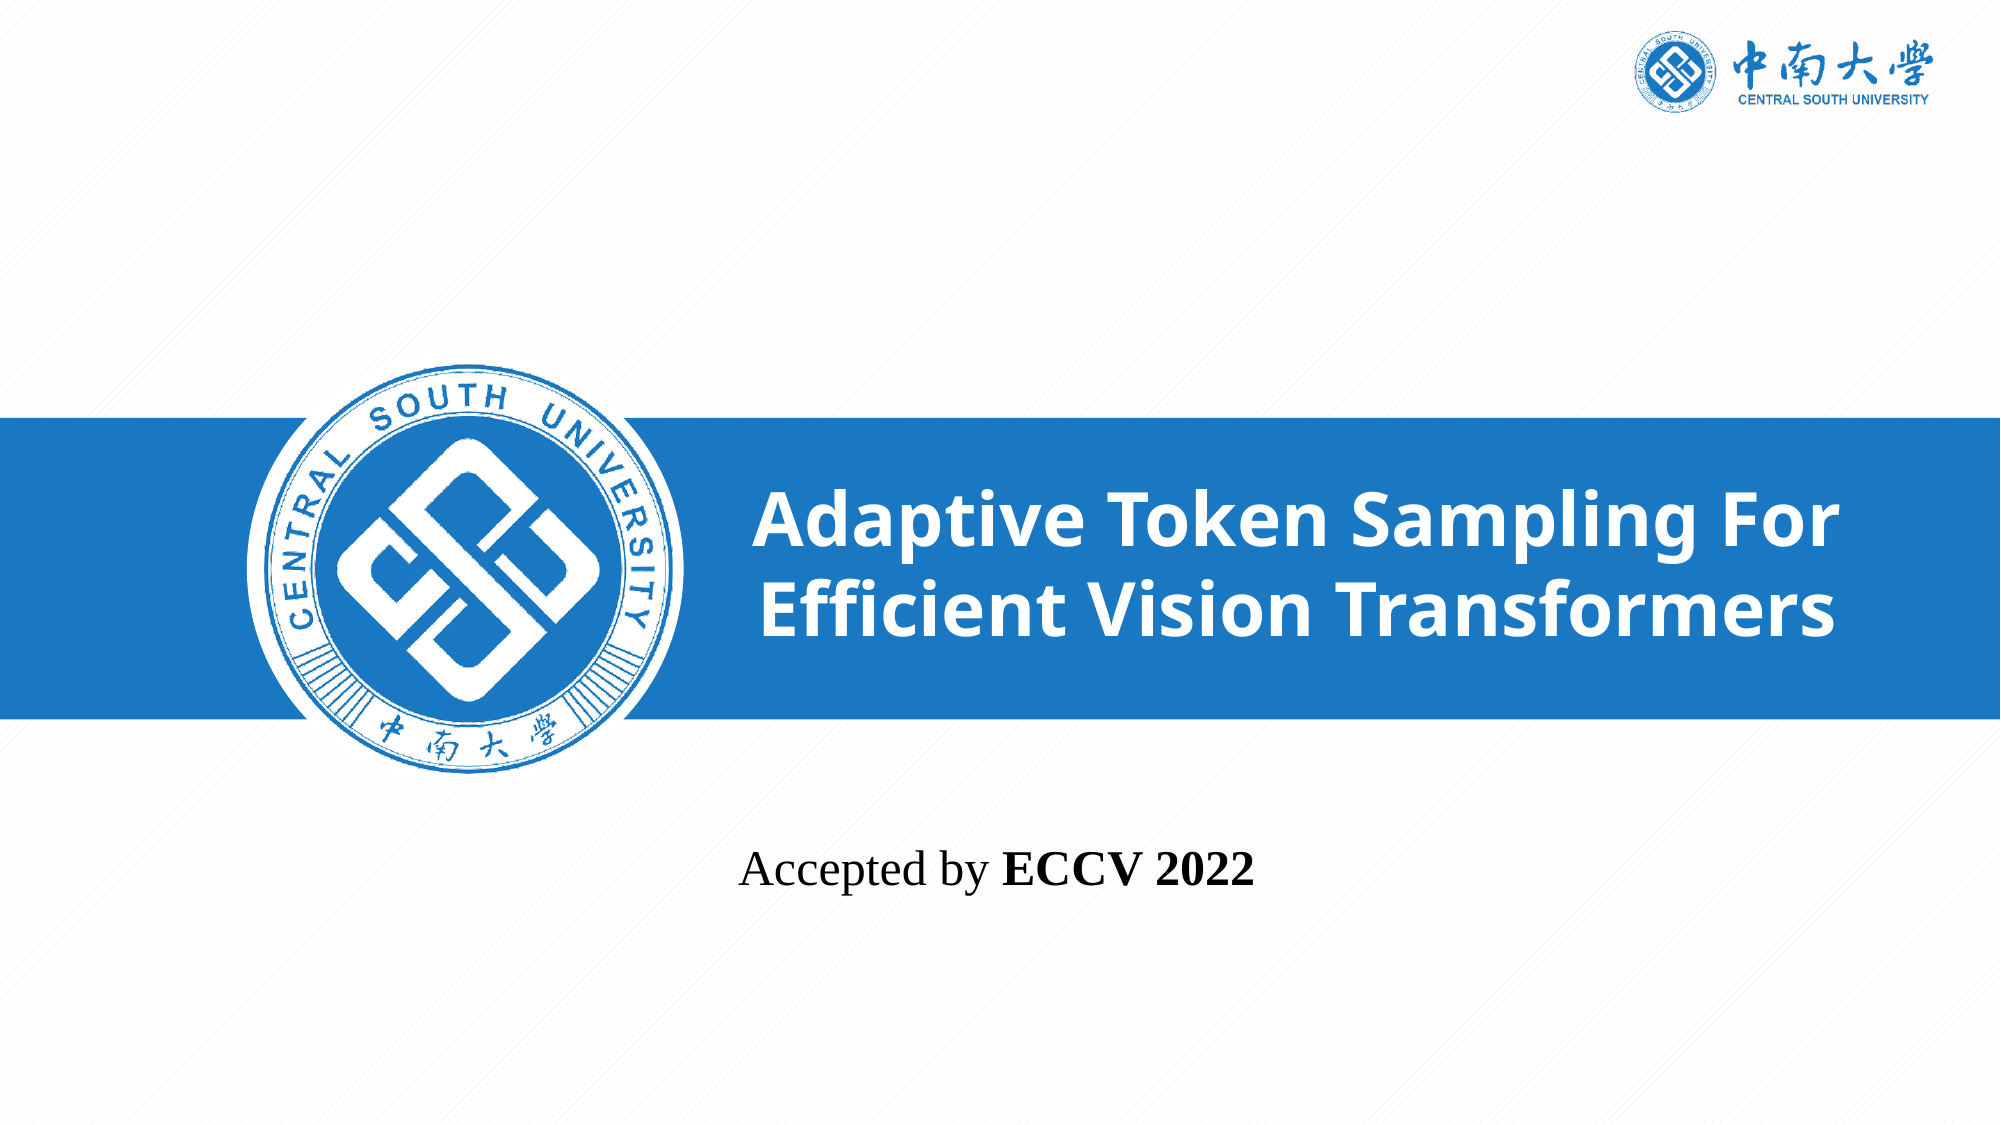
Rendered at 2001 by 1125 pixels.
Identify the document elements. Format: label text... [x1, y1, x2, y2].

text_box [723, 417, 2000, 720]
picture [207, 330, 723, 807]
picture [1623, 24, 1947, 120]
text_box [0, 417, 207, 720]
text_box Adaptive Token Sampling For Efficient Vision Transformers [723, 464, 1947, 659]
text_box Accepted by ECCV 2022 [723, 828, 1296, 903]
